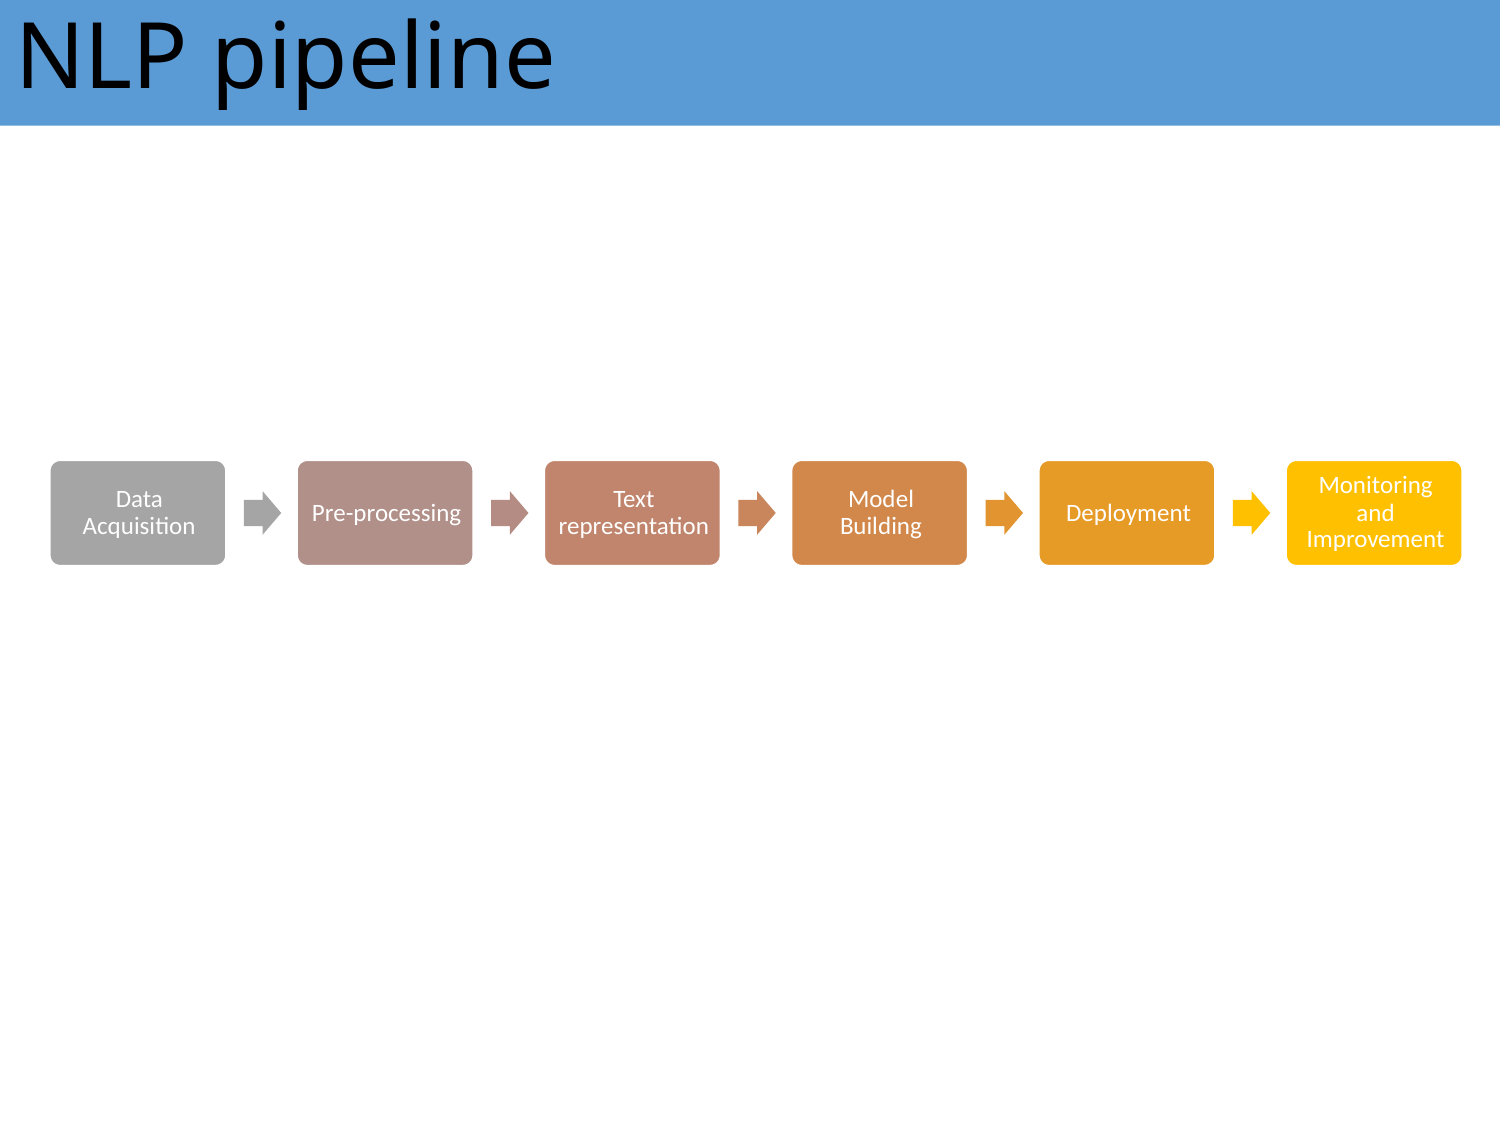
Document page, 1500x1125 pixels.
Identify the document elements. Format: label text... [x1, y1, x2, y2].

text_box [49, 151, 1463, 875]
title NLP pipeline [0, 0, 1500, 126]
